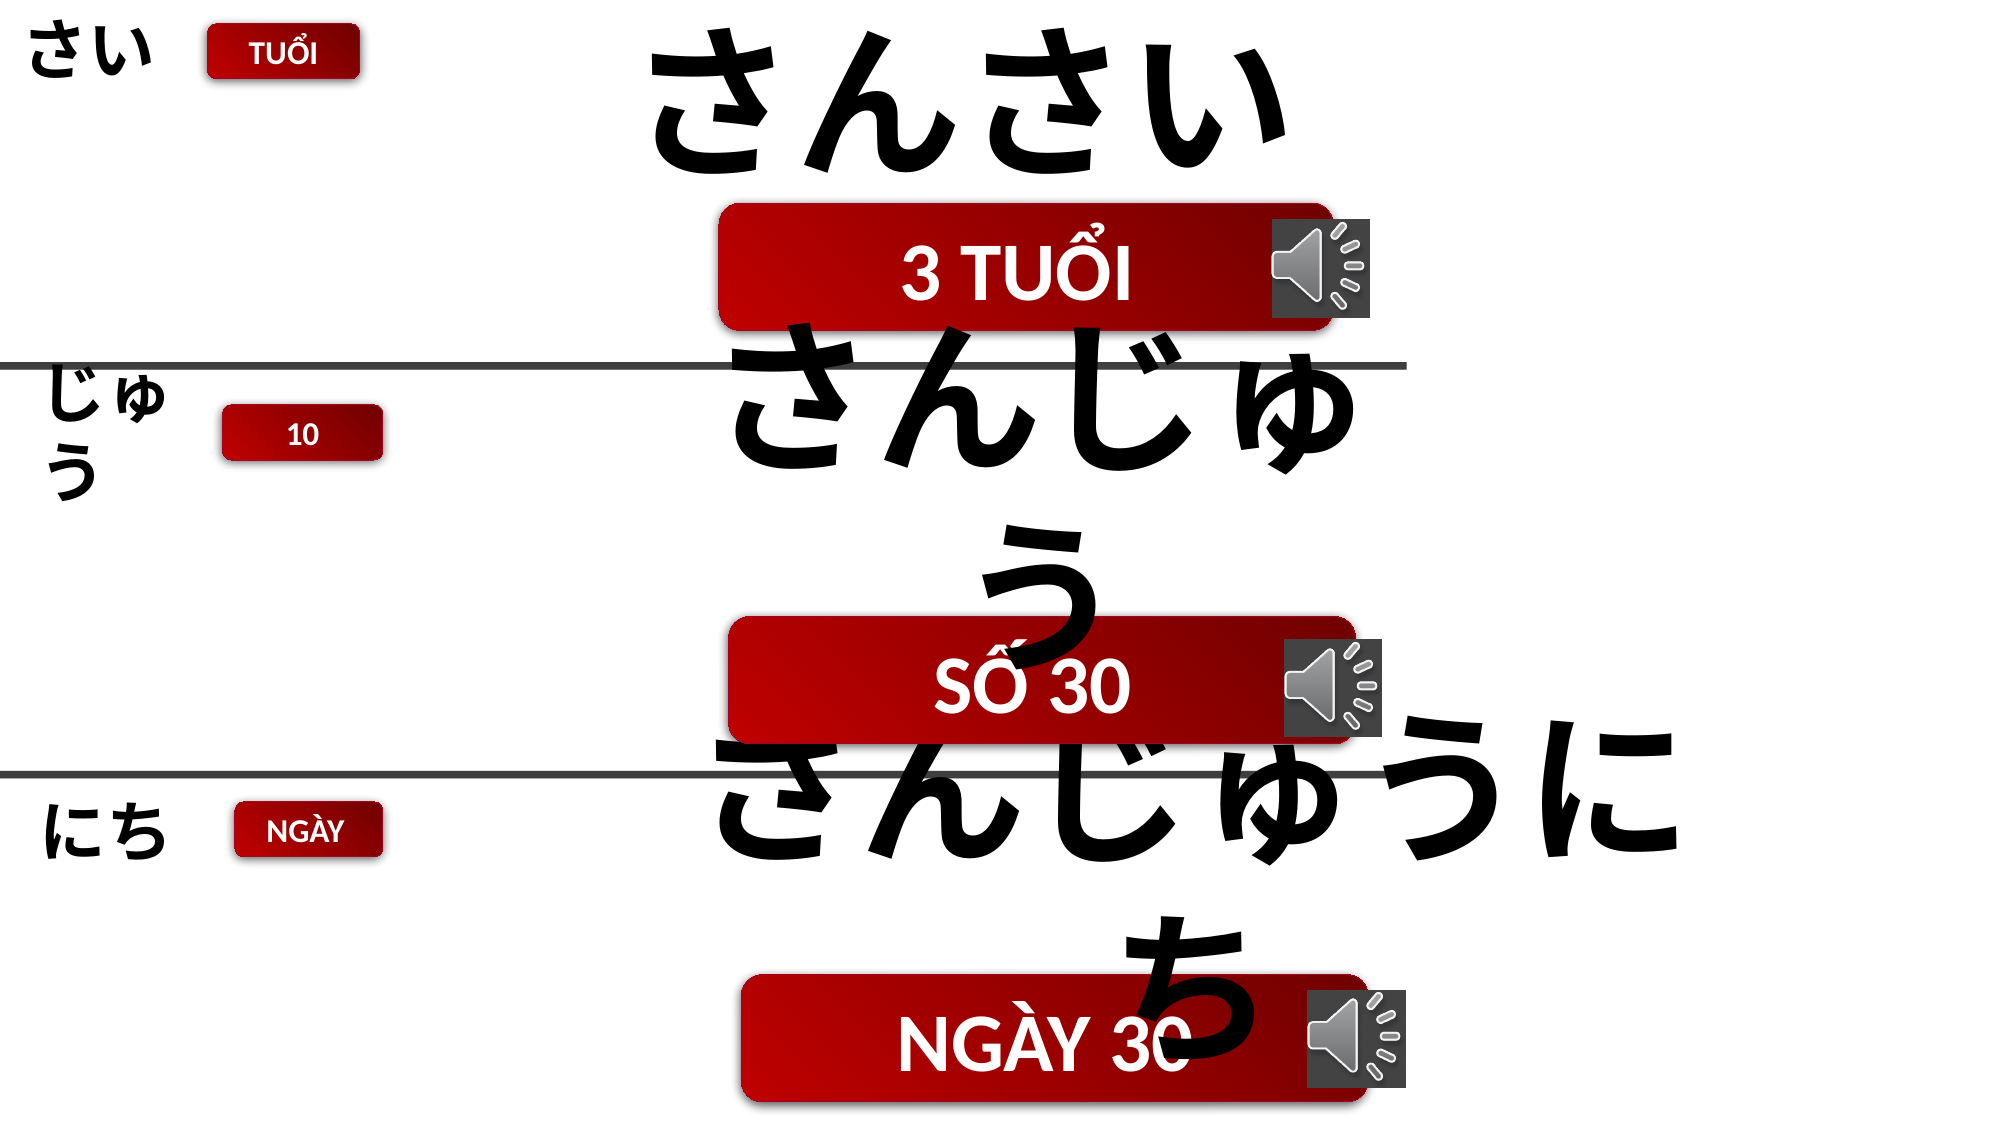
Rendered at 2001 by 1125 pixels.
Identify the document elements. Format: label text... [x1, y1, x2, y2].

picture [1306, 989, 1407, 1090]
text_box 3 TUỔI [718, 203, 1333, 331]
text_box さんじゅうにち [615, 814, 1771, 953]
text_box TUỔI [207, 23, 360, 79]
text_box にち [20, 783, 223, 875]
text_box さい [2, 2, 205, 94]
text_box [0, 770, 1407, 779]
picture [1283, 638, 1384, 739]
text_box 10 [222, 404, 383, 461]
text_box SỐ 30 [728, 616, 1356, 744]
text_box じゅう [20, 385, 223, 477]
text_box NGÀY 30 [741, 974, 1367, 1102]
text_box NGÀY [234, 801, 383, 857]
text_box さんさい [591, 51, 1334, 144]
text_box [0, 362, 1407, 370]
picture [1270, 218, 1371, 319]
text_box さんじゅう [640, 424, 1444, 563]
